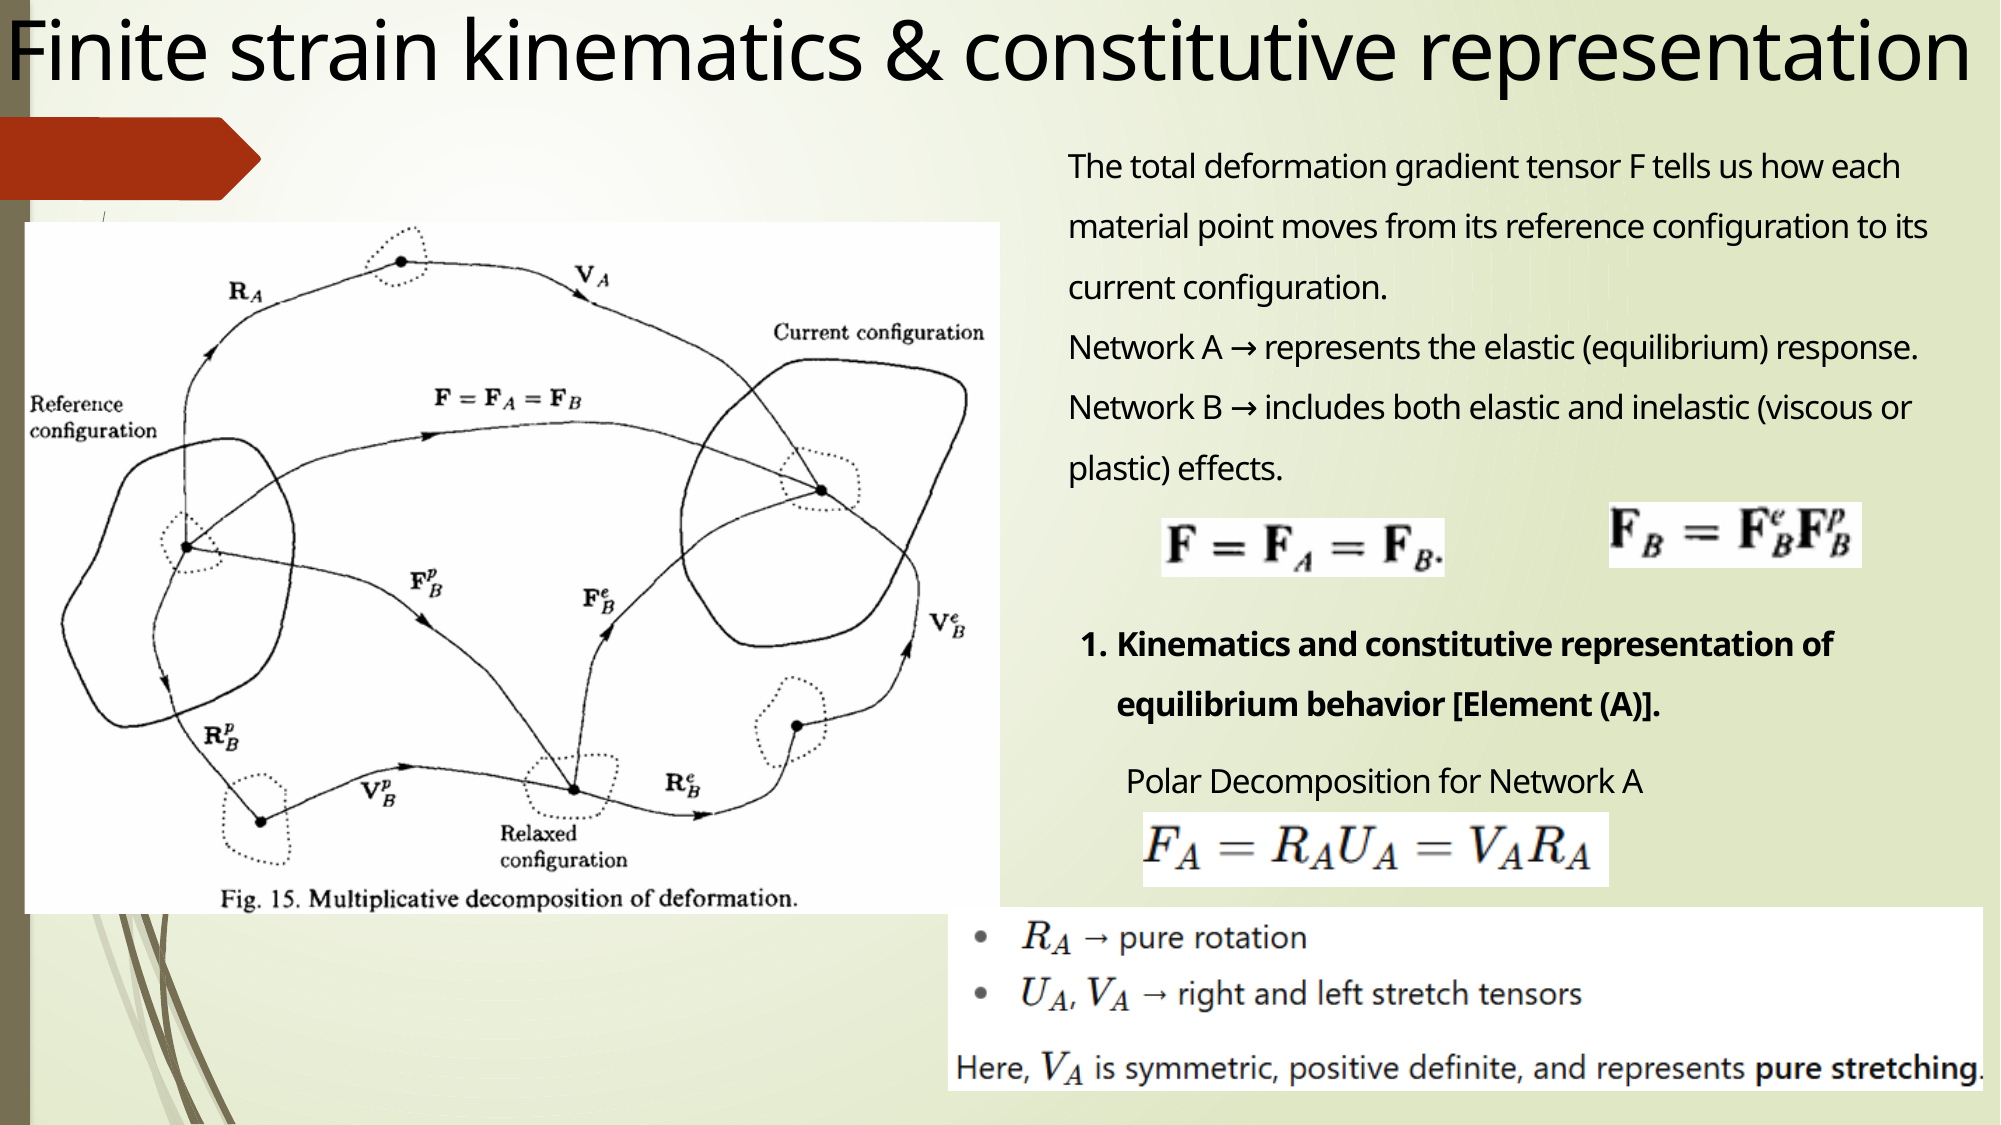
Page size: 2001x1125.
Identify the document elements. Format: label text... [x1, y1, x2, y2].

text_box [1143, 812, 1610, 887]
text_box [1161, 518, 1445, 577]
text_box [1609, 502, 1862, 568]
text_box The total deformation gradient tensor F tells us how each material point moves from its reference configuration to its current configuration. Network A → represents the elastic (equilibrium) response. Network B → includes both elastic and inelastic (viscous or plastic) effects. [1067, 125, 2000, 487]
text_box Finite strain kinematics & constitutive representation [0, 0, 2000, 98]
text_box [24, 222, 1000, 914]
text_box [947, 907, 1984, 1091]
text_box Polar Decomposition for Network A [1067, 739, 1702, 801]
text_box Kinematics and constitutive representation of equilibrium behavior [Element (A)]. [1043, 602, 1927, 724]
